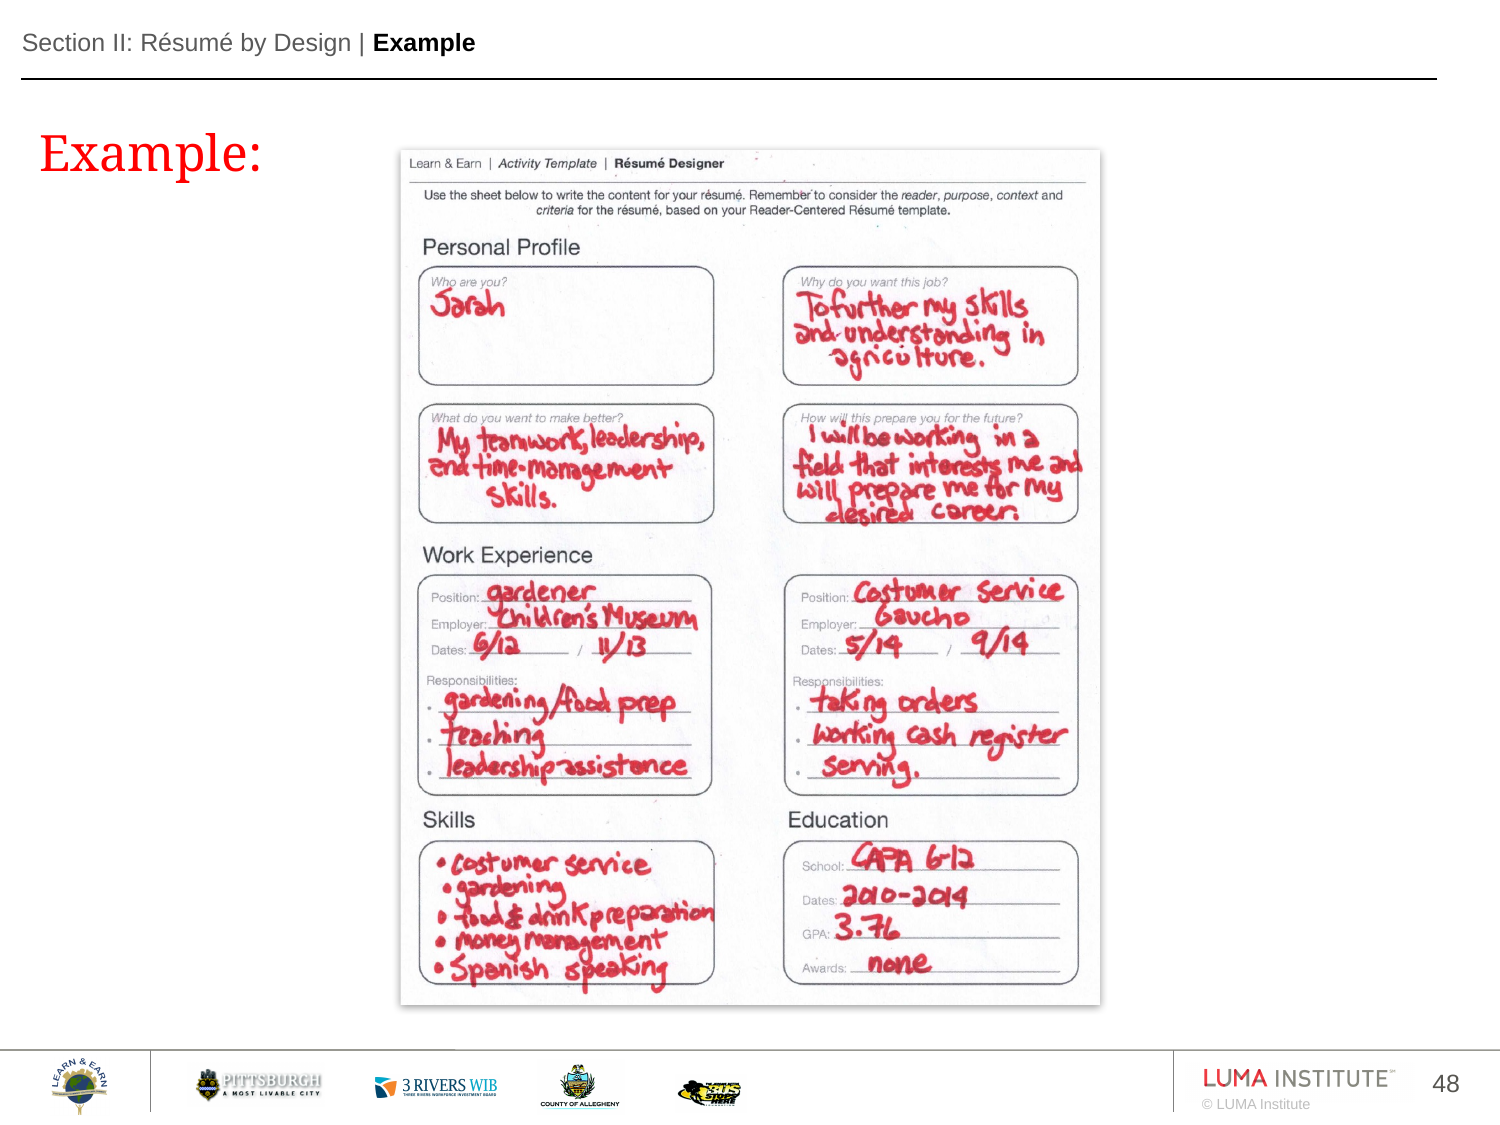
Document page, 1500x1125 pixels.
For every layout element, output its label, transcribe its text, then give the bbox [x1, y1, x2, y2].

picture [373, 1074, 500, 1100]
picture [537, 1059, 625, 1115]
picture [187, 1062, 325, 1107]
picture [400, 149, 1101, 1006]
text_box Example: [24, 113, 1450, 189]
list Section II: Résumé by Design | Example [7, 19, 1433, 65]
picture [50, 1057, 110, 1116]
picture [1185, 1062, 1415, 1103]
picture [675, 1074, 747, 1113]
